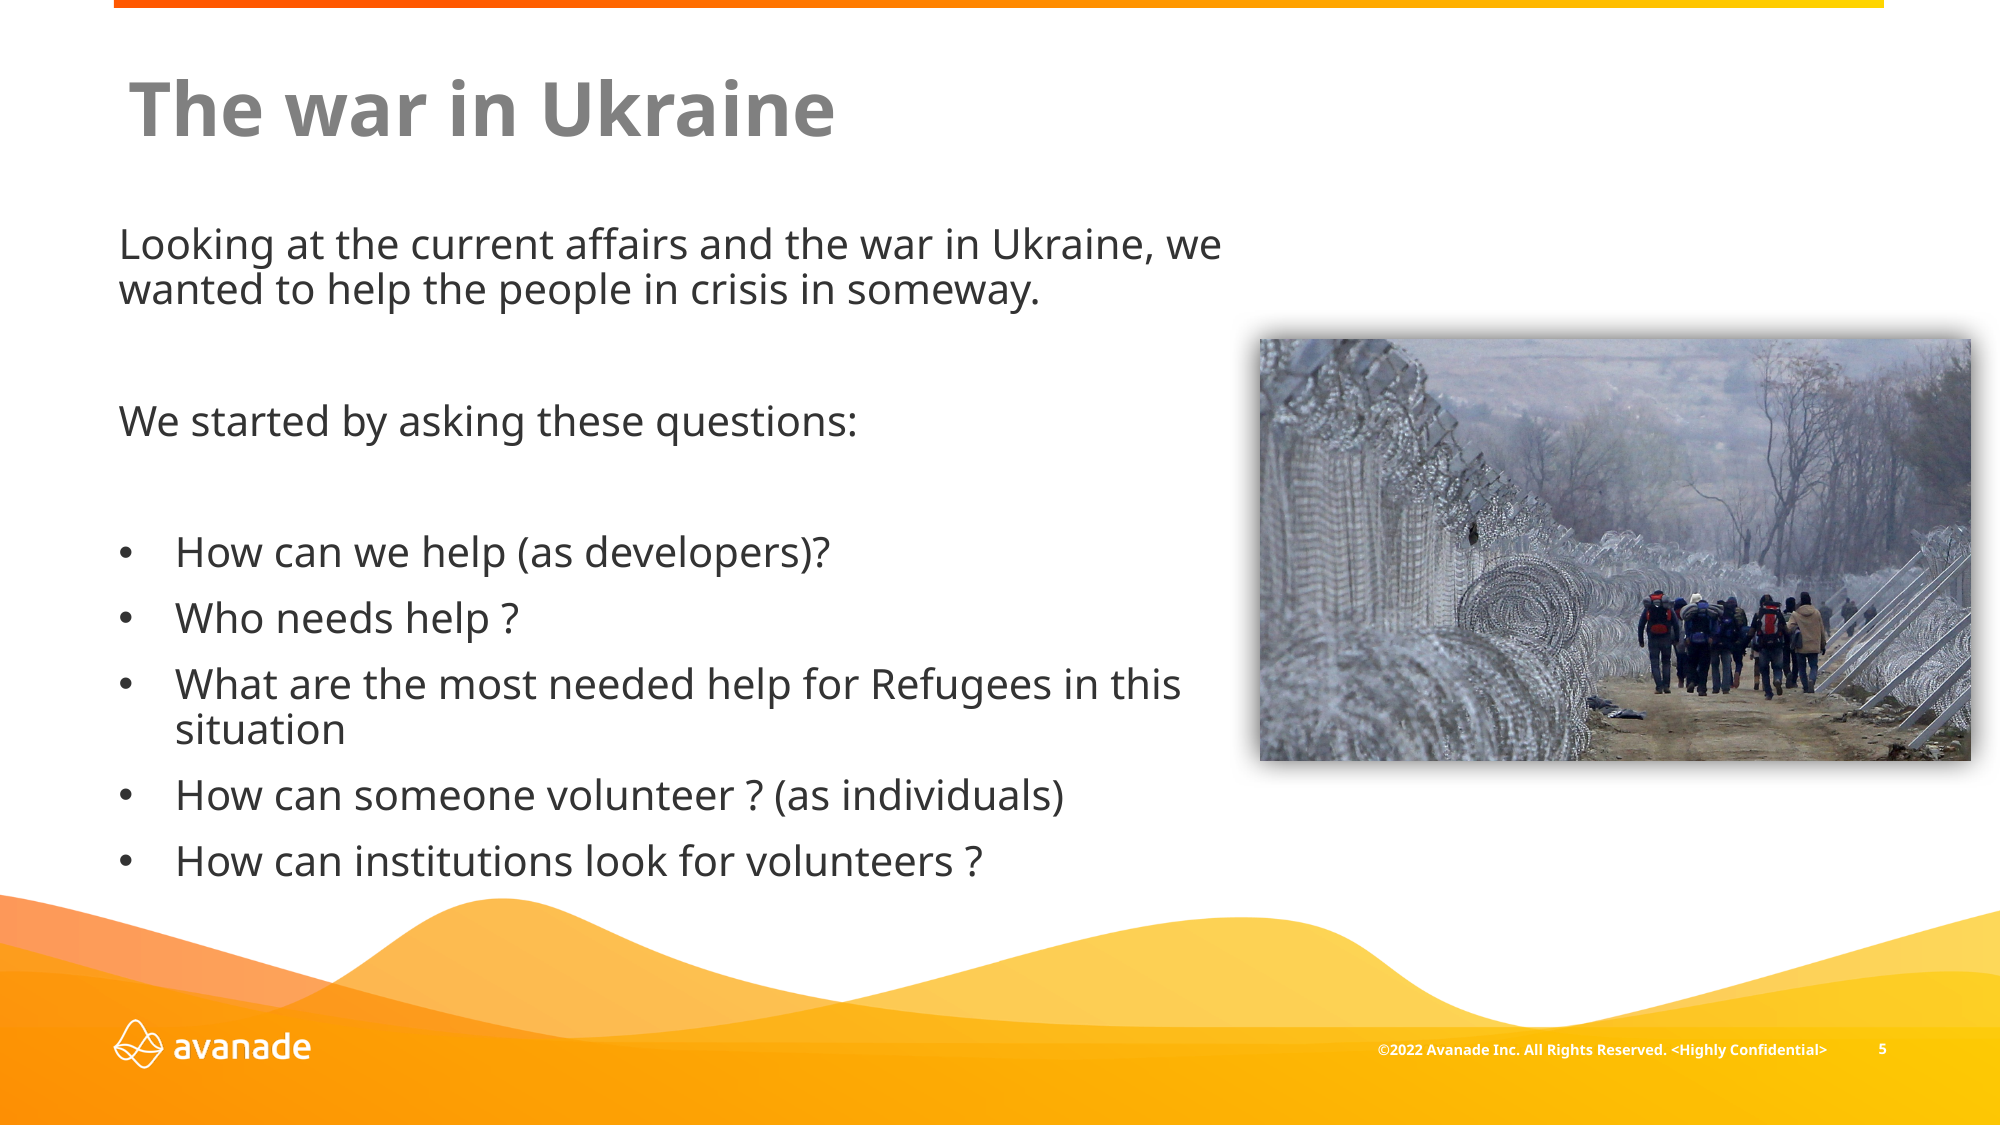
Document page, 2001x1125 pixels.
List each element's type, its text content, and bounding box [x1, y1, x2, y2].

list Looking at the current affairs and the war in Ukraine, we wanted to help the people in crisis in someway. We started by asking these questions: How can we help (as developers)? Who needs help ? What are the most needed help for Refugees in this situation How can someone volunteer ? (as individuals) How can institutions look for volunteers ? [103, 215, 1252, 974]
title The war in Ukraine [113, 64, 1883, 186]
picture [0, 145, 2000, 1125]
